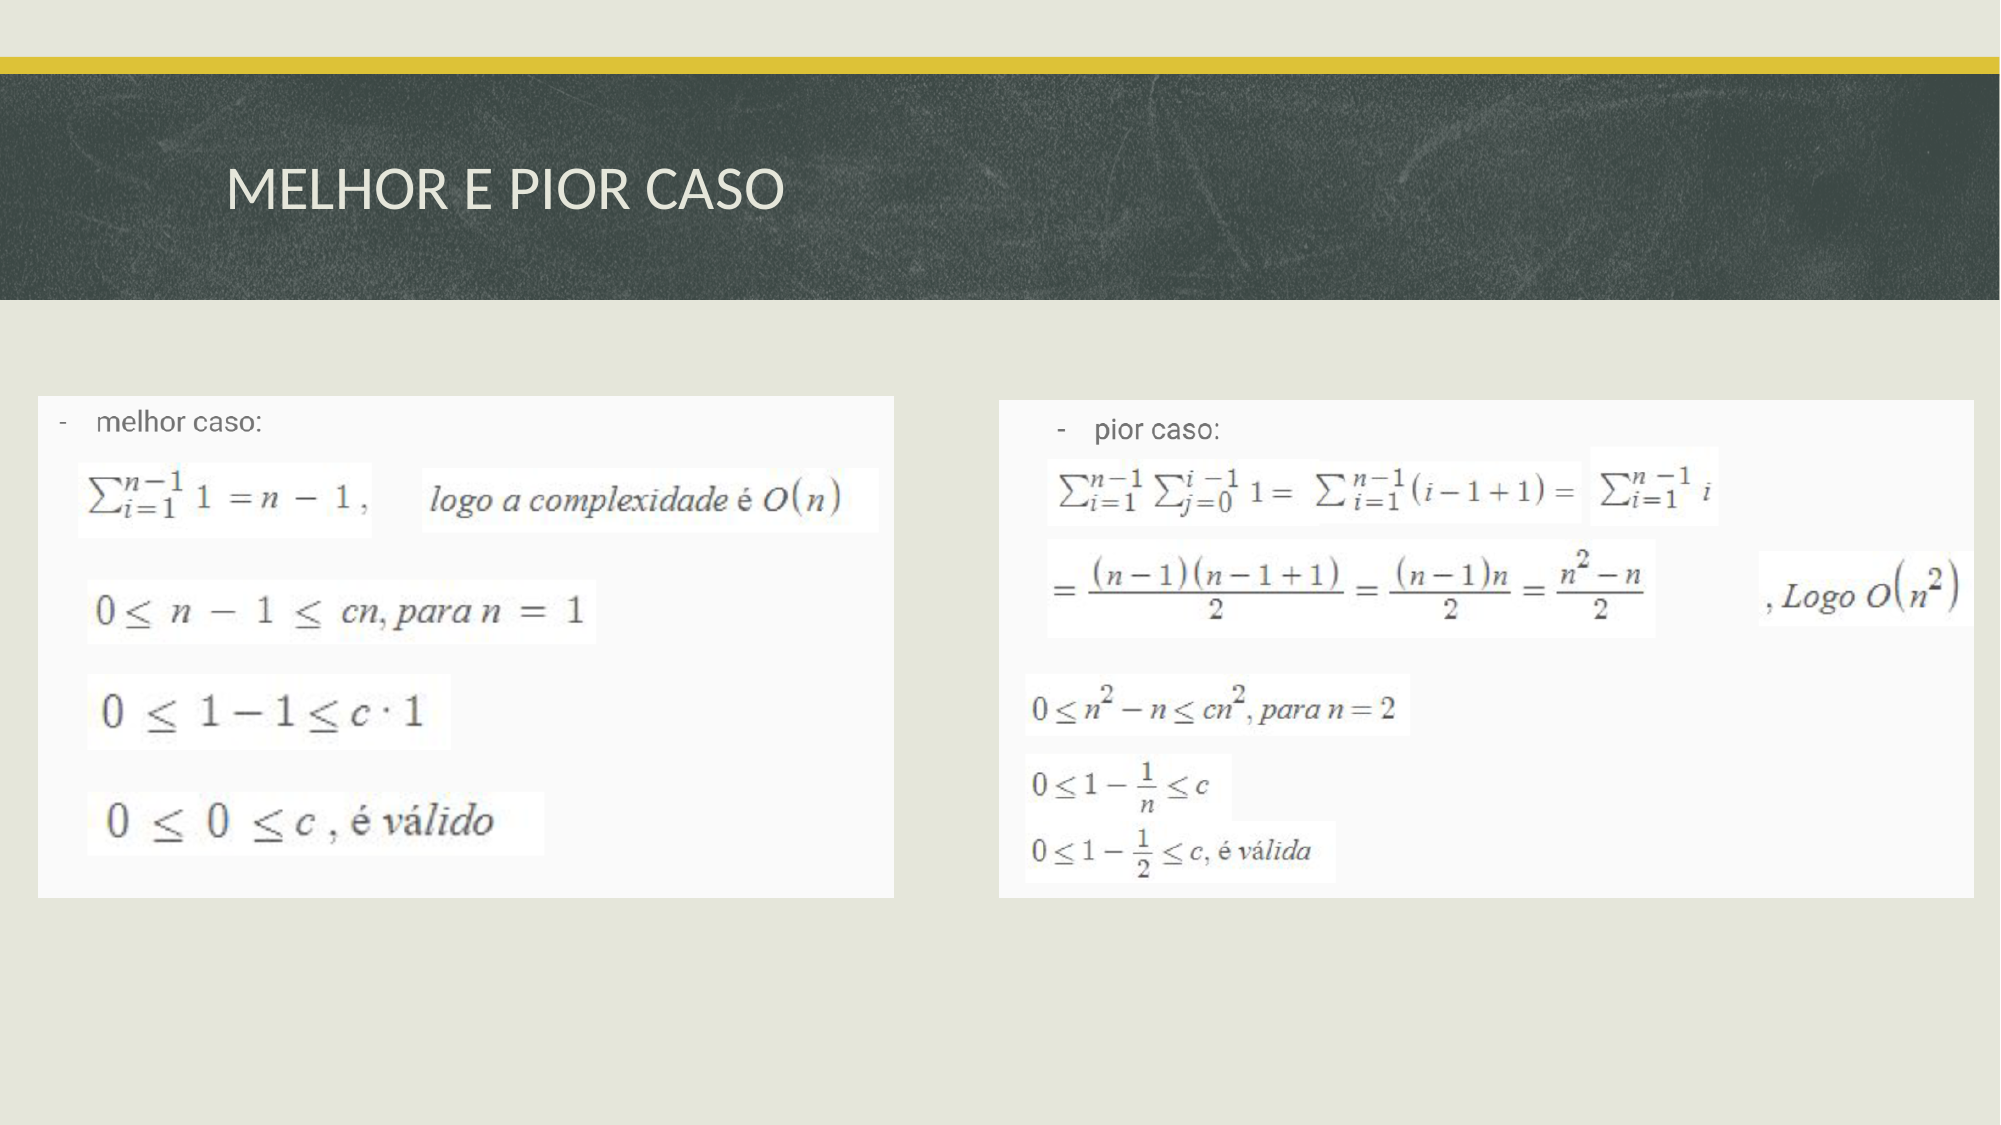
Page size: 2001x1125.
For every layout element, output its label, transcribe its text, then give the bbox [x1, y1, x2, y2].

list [999, 400, 1974, 898]
picture [0, 74, 2000, 300]
picture [38, 396, 894, 898]
title MELHOR E PIOR CASO [210, 76, 1790, 300]
